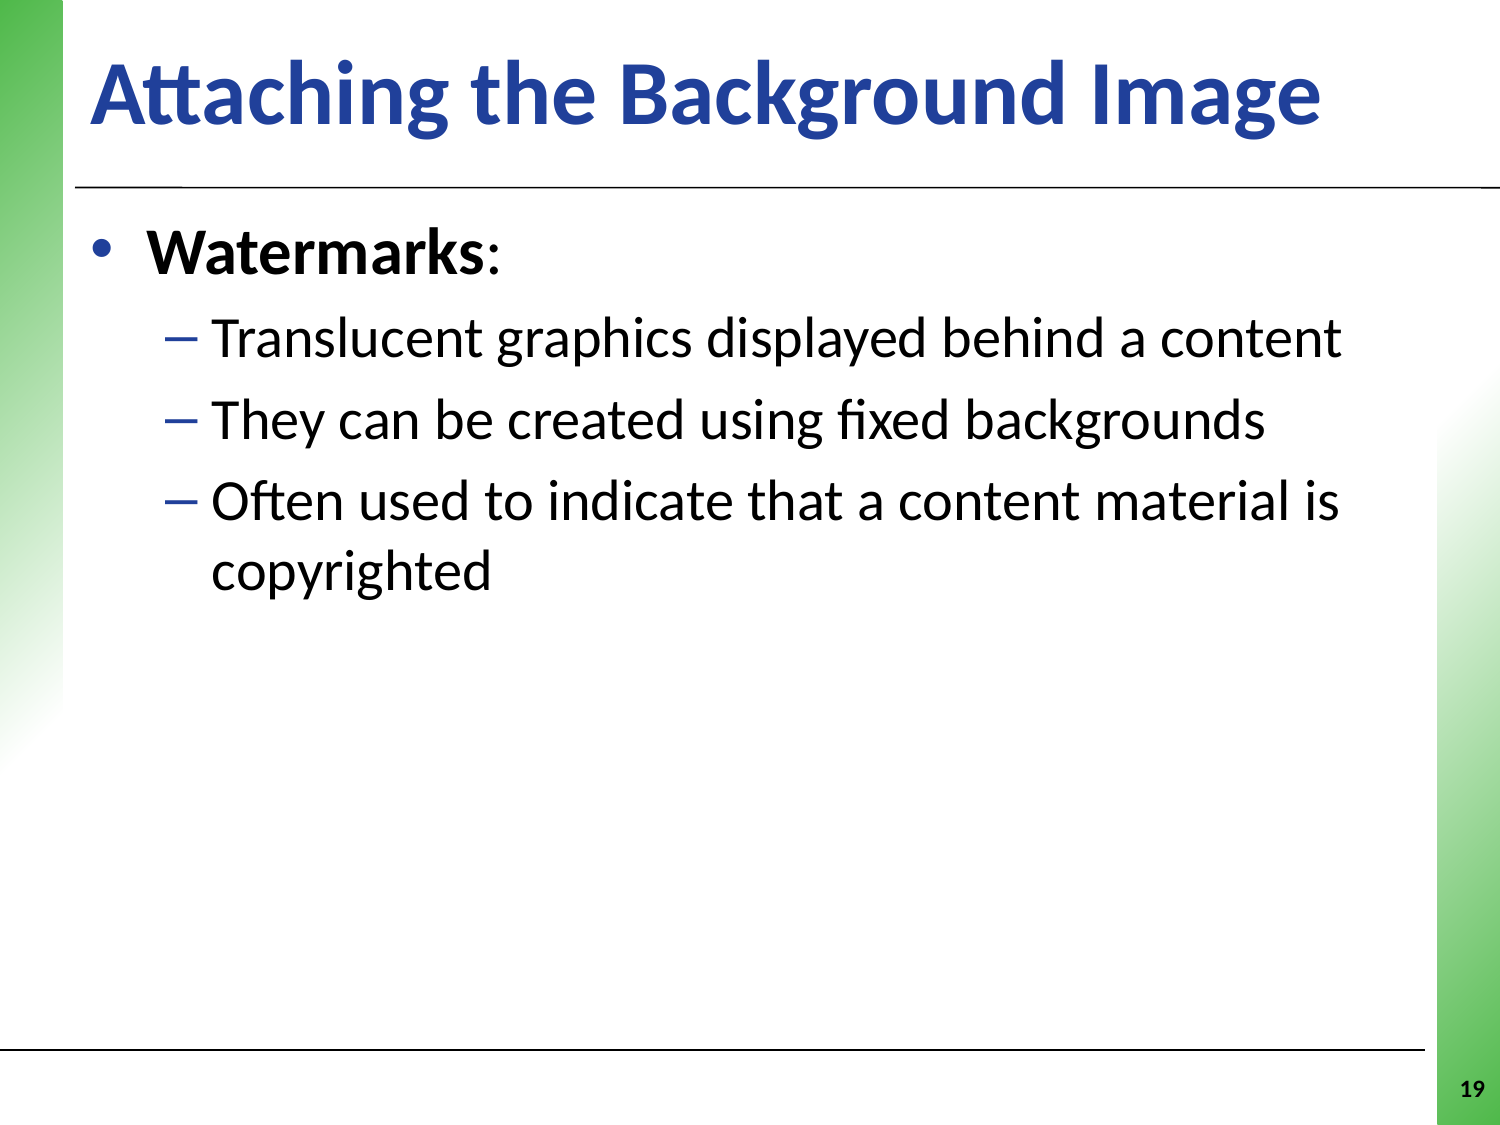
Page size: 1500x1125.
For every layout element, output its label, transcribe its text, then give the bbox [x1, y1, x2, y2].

slide_number 19 [1412, 1050, 1500, 1125]
title Attaching the Background Image [74, 24, 1401, 151]
list Watermarks: Translucent graphics displayed behind a content They can be created using fixed backgrounds Often used to indicate that a content material is copyrighted [74, 199, 1438, 1006]
